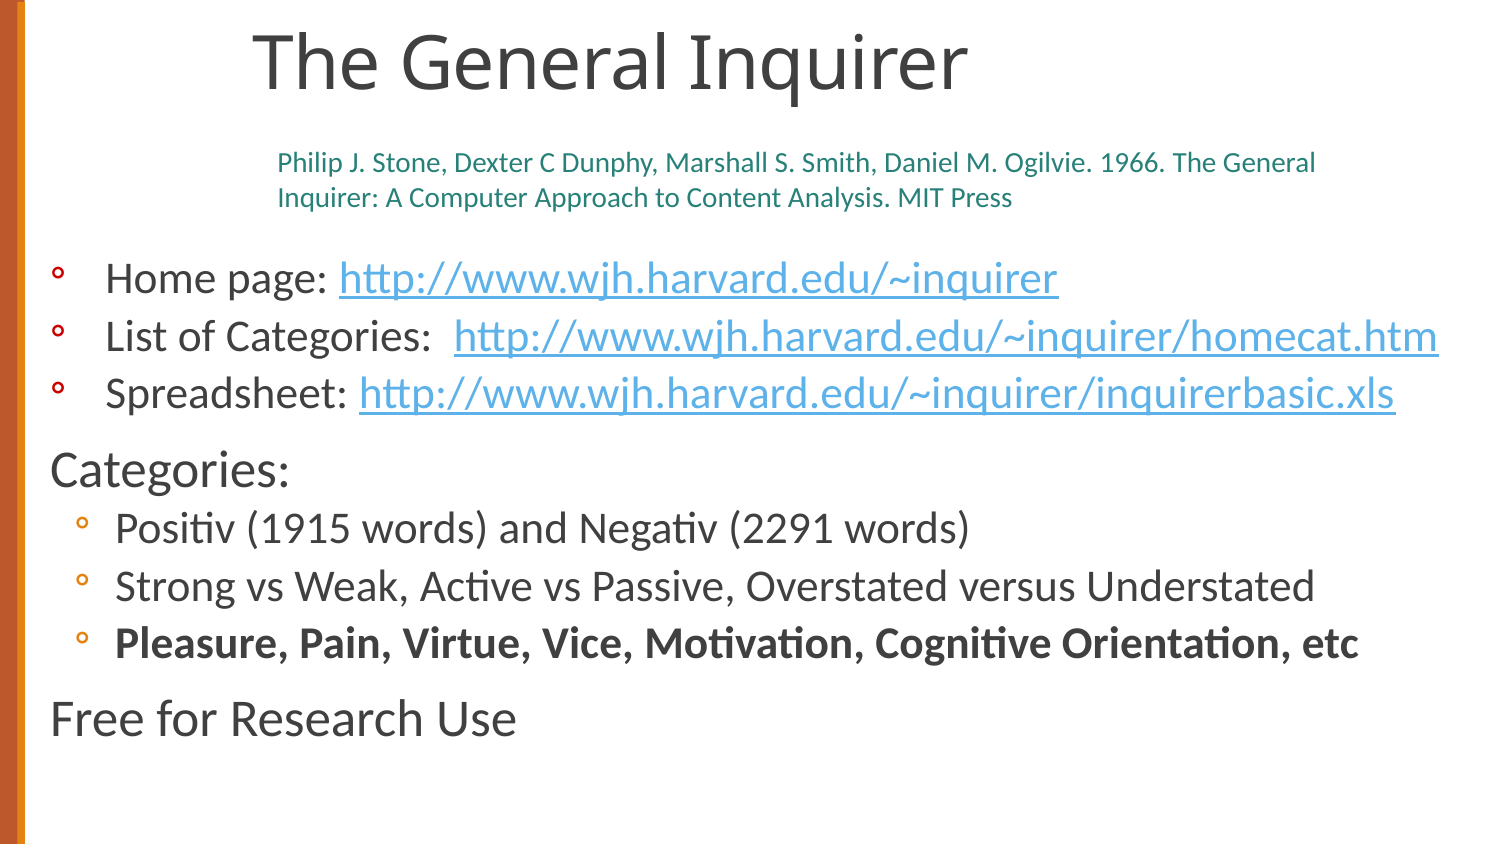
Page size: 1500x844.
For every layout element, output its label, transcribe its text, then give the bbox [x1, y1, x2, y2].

title The General Inquirer [237, 0, 1500, 113]
text_box Philip J. Stone, Dexter C Dunphy, Marshall S. Smith, Daniel M. Ogilvie. 1966. The General Inquirer: A Computer Approach to Content Analysis. MIT Press [262, 136, 1413, 221]
list Home page: http://www.wjh.harvard.edu/~inquirer List of Categories: http://www.wjh.harvard.edu/~inquirer/homecat.htm Spreadsheet: http://www.wjh.harvard.edu/~inquirer/inquirerbasic.xls Categories: Positiv (1915 words) and Negativ (2291 words) Strong vs Weak, Active vs Passive, Overstated versus Understated Pleasure, Pain, Virtue, Vice, Motivation, Cognitive Orientation, etc Free for Research Use [50, 246, 1450, 794]
